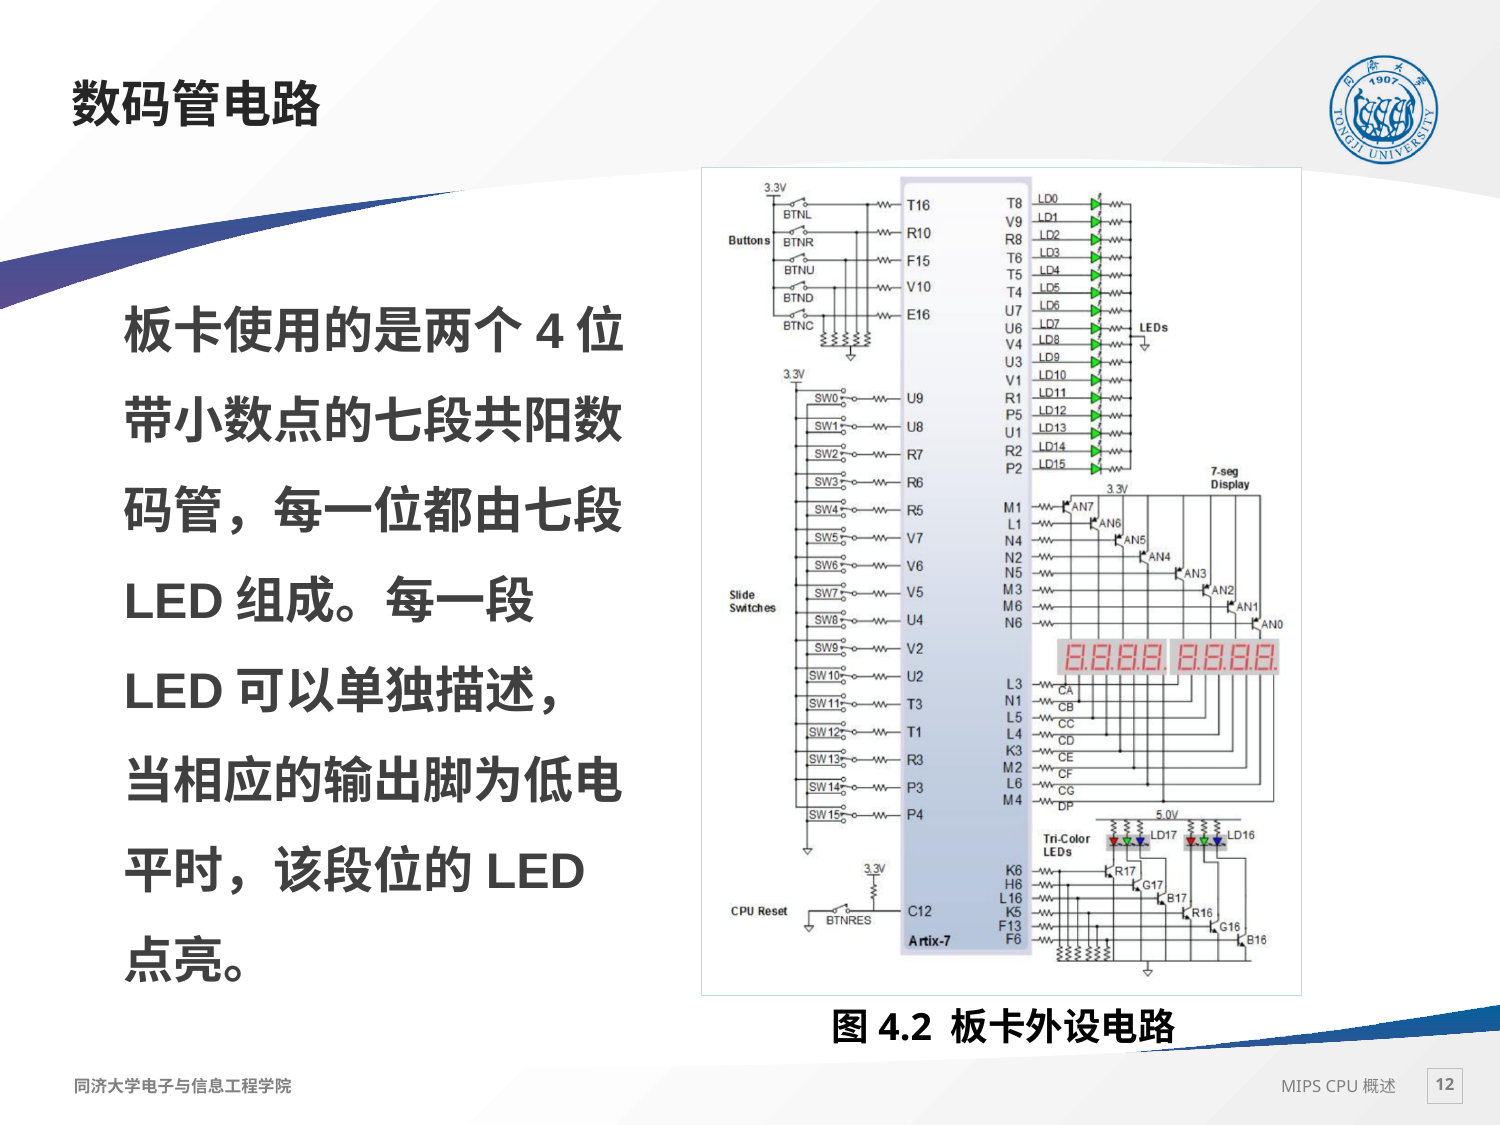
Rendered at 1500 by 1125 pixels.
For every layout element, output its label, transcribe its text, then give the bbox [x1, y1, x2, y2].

title 数码管电路 [59, 60, 1410, 149]
text_box 图4.2 板卡外设电路 [817, 1005, 1187, 1074]
text_box 板卡使用的是两个4位带小数点的七段共阳数码管，每一位都由七段LED组成。每一段LED可以单独描述，当相应的输出脚为低电平时，该段位的LED点亮。 [112, 260, 646, 996]
picture [1319, 40, 1462, 184]
picture [701, 166, 1302, 996]
